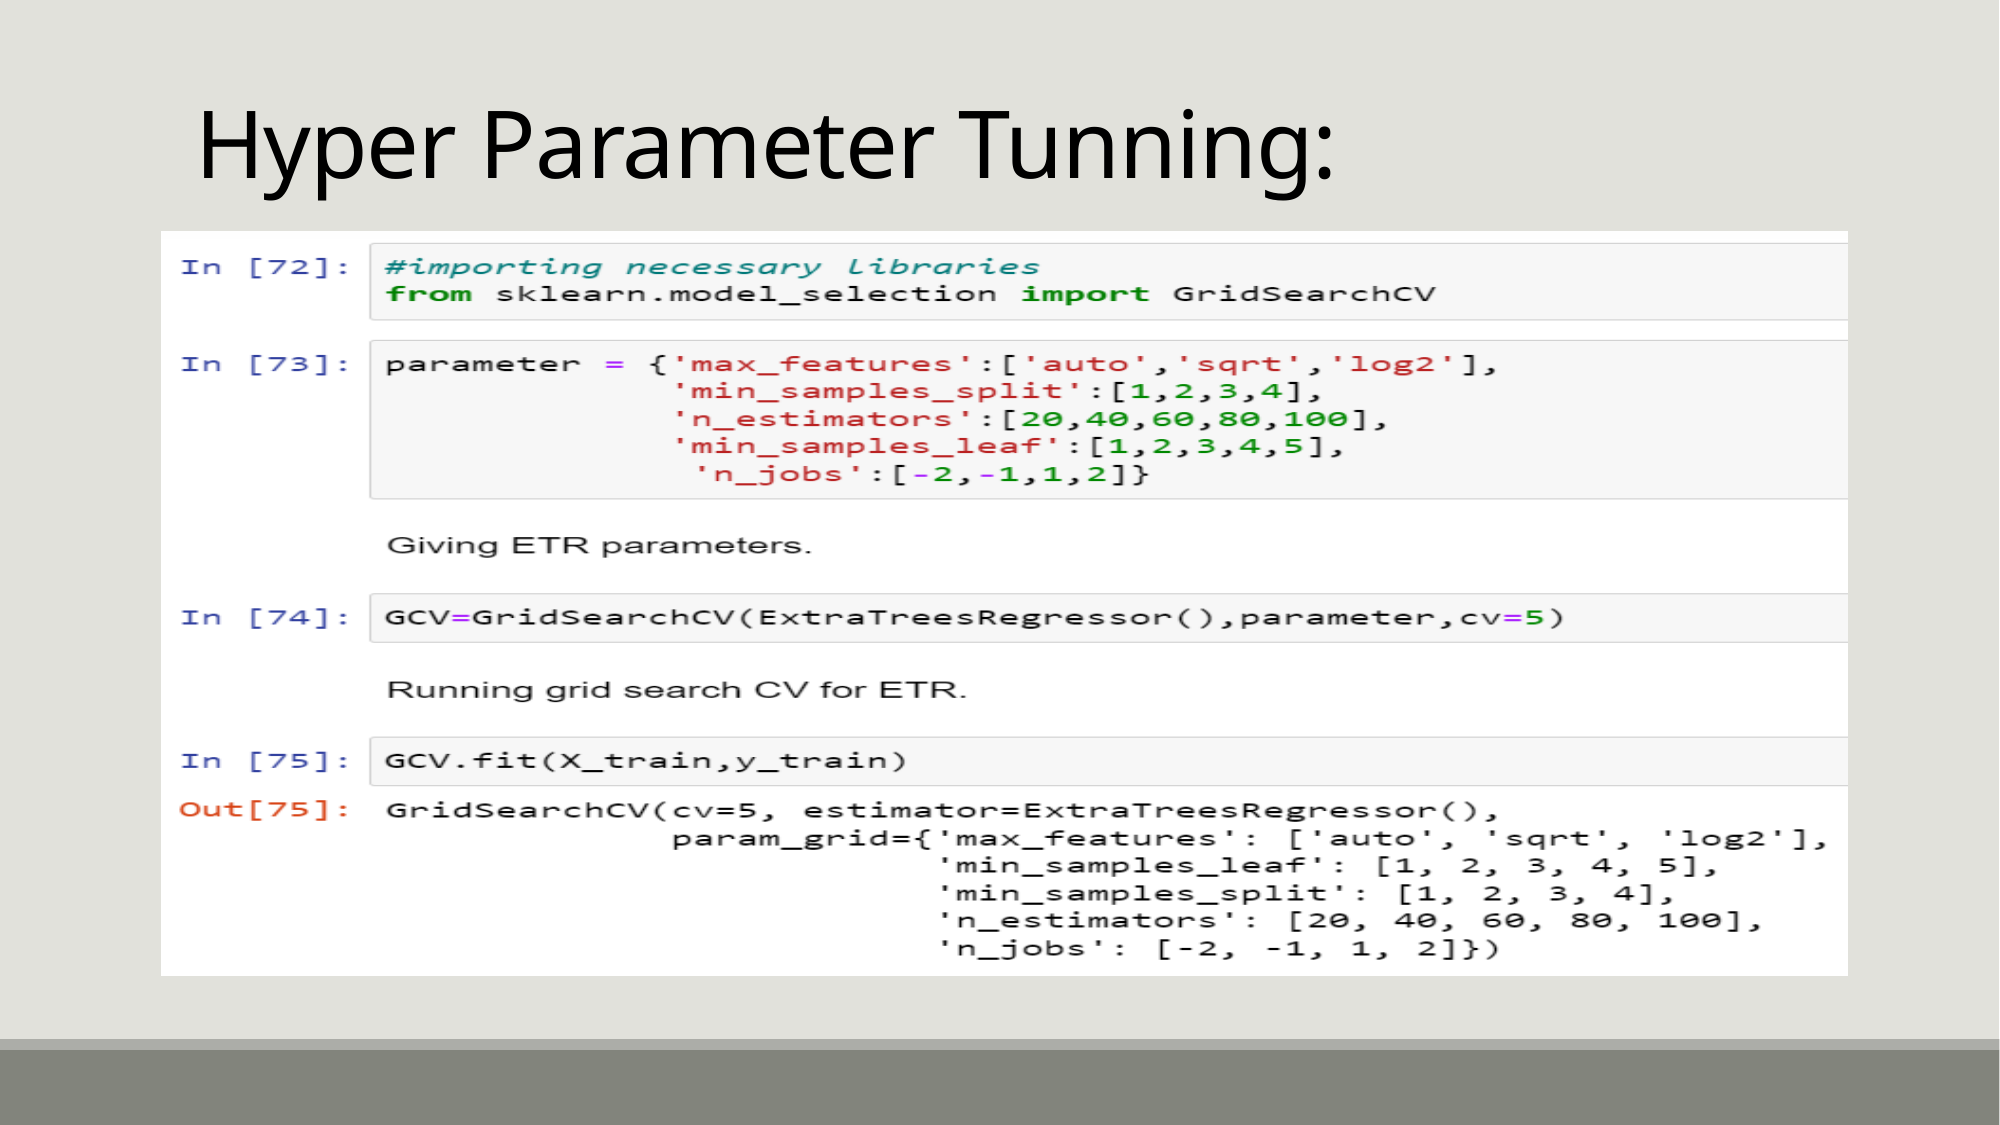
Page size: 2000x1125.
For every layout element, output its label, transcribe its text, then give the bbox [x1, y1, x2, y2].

title Hyper Parameter Tunning: [179, 80, 1830, 206]
picture [160, 231, 1849, 977]
